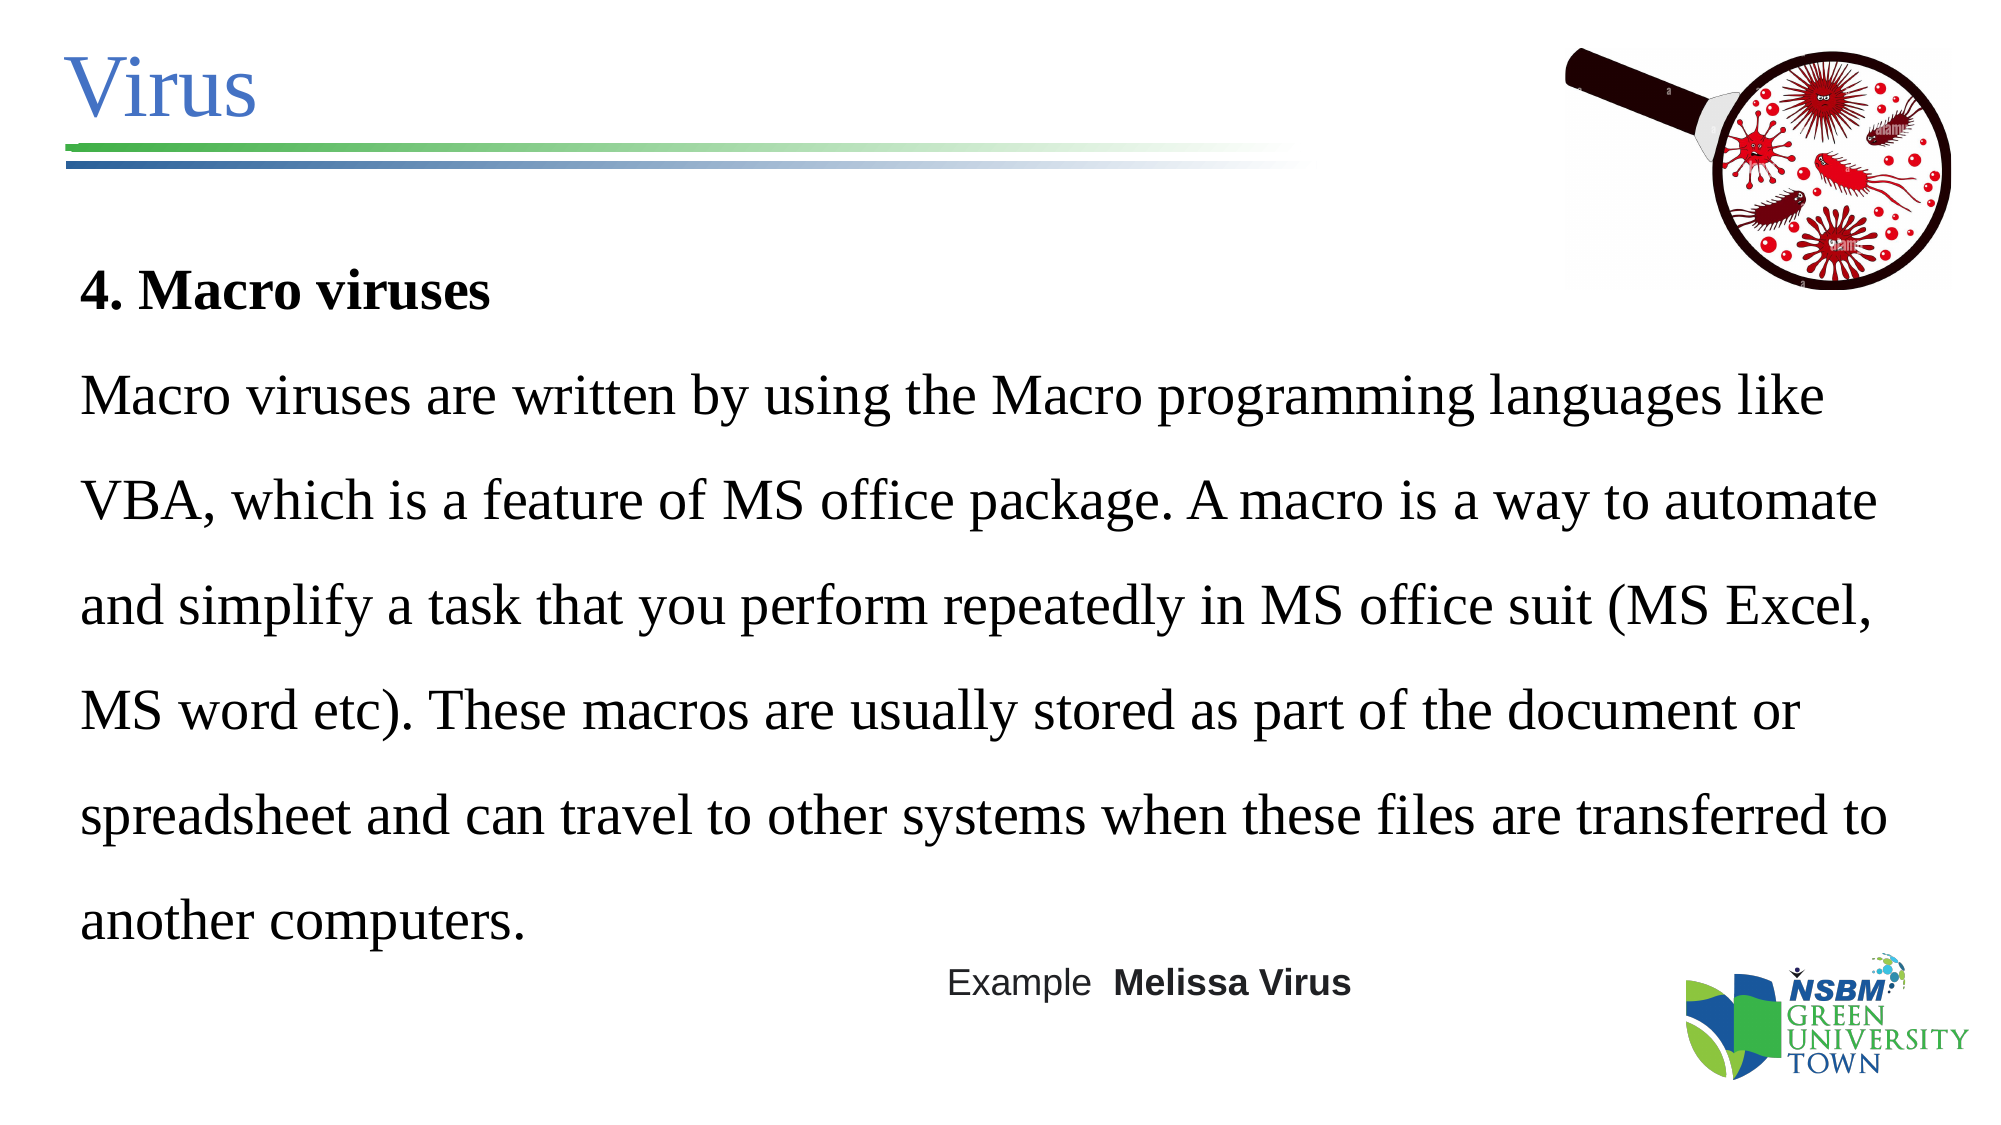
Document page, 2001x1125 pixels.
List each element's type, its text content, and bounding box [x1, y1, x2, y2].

text_box [65, 161, 1317, 169]
text_box 4. Macro viruses Macro viruses are written by using the Macro programming languages like VBA, which is a feature of MS office package. A macro is a way to automate and simplify a task that you perform repeatedly in MS office suit (MS Excel, MS word etc). These macros are usually stored as part of the document or spreadsheet and can travel to other systems when these files are transferred to another computers. [65, 209, 1913, 959]
text_box [65, 143, 1301, 152]
text_box Example Melissa Virus [932, 951, 1828, 1011]
picture [1686, 953, 1969, 1080]
title Virus [48, 31, 1317, 144]
picture [1565, 48, 1952, 290]
